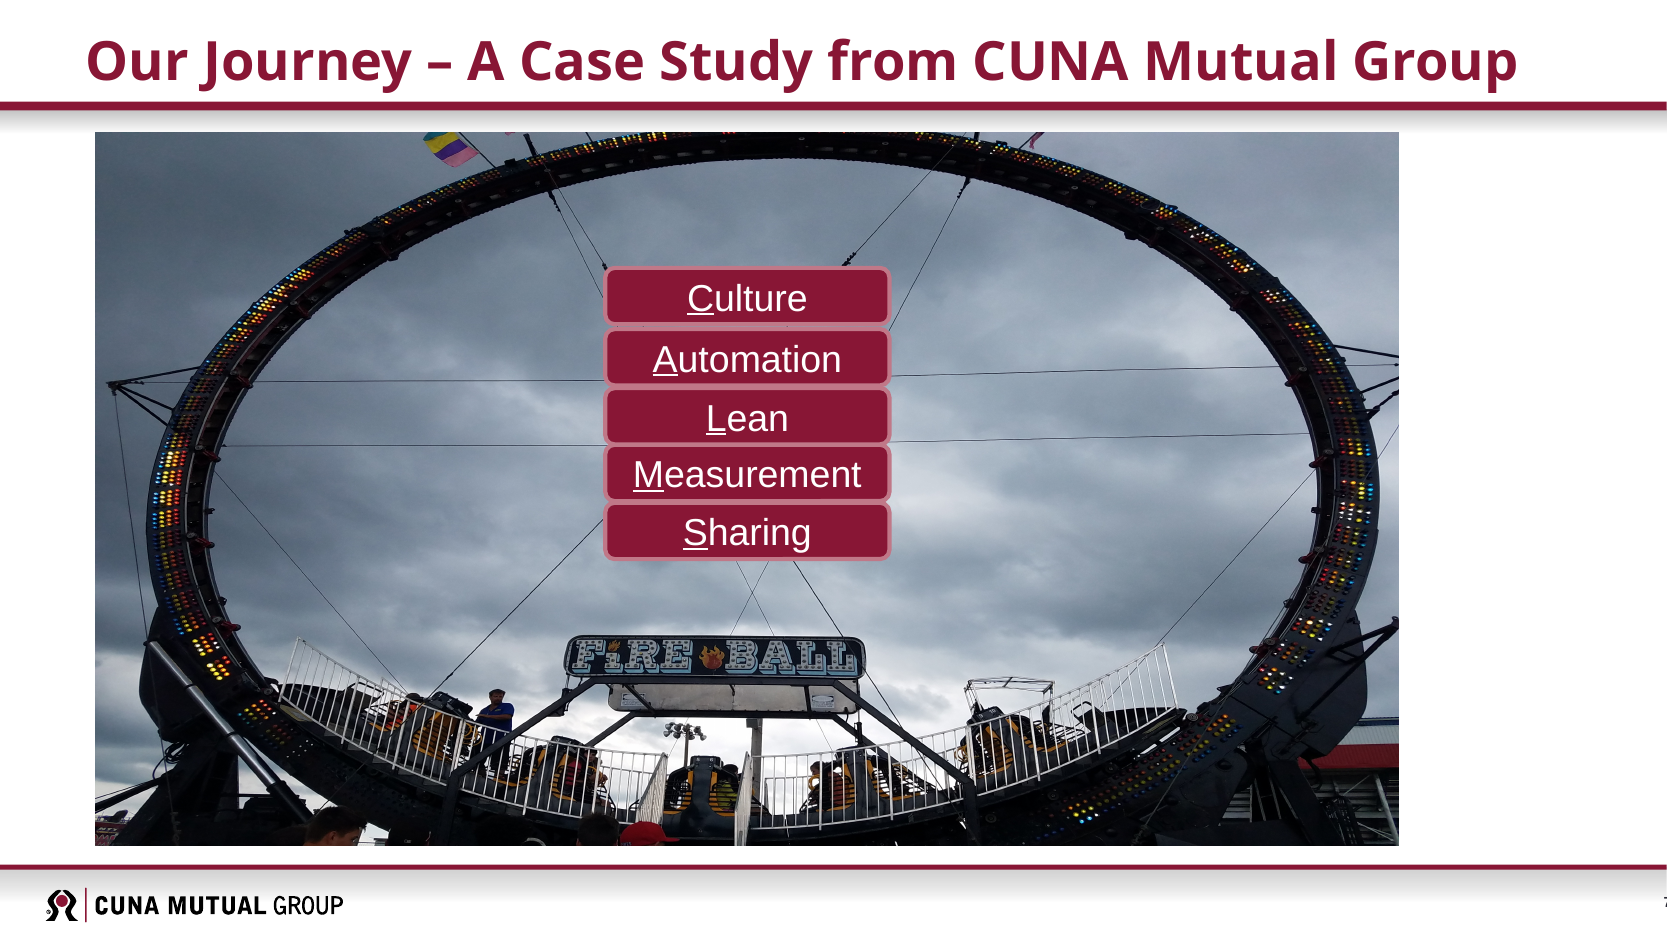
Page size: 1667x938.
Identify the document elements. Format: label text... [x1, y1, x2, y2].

picture [95, 132, 1400, 847]
title Our Journey – A Case Study from CUNA Mutual Group [70, 17, 1571, 99]
